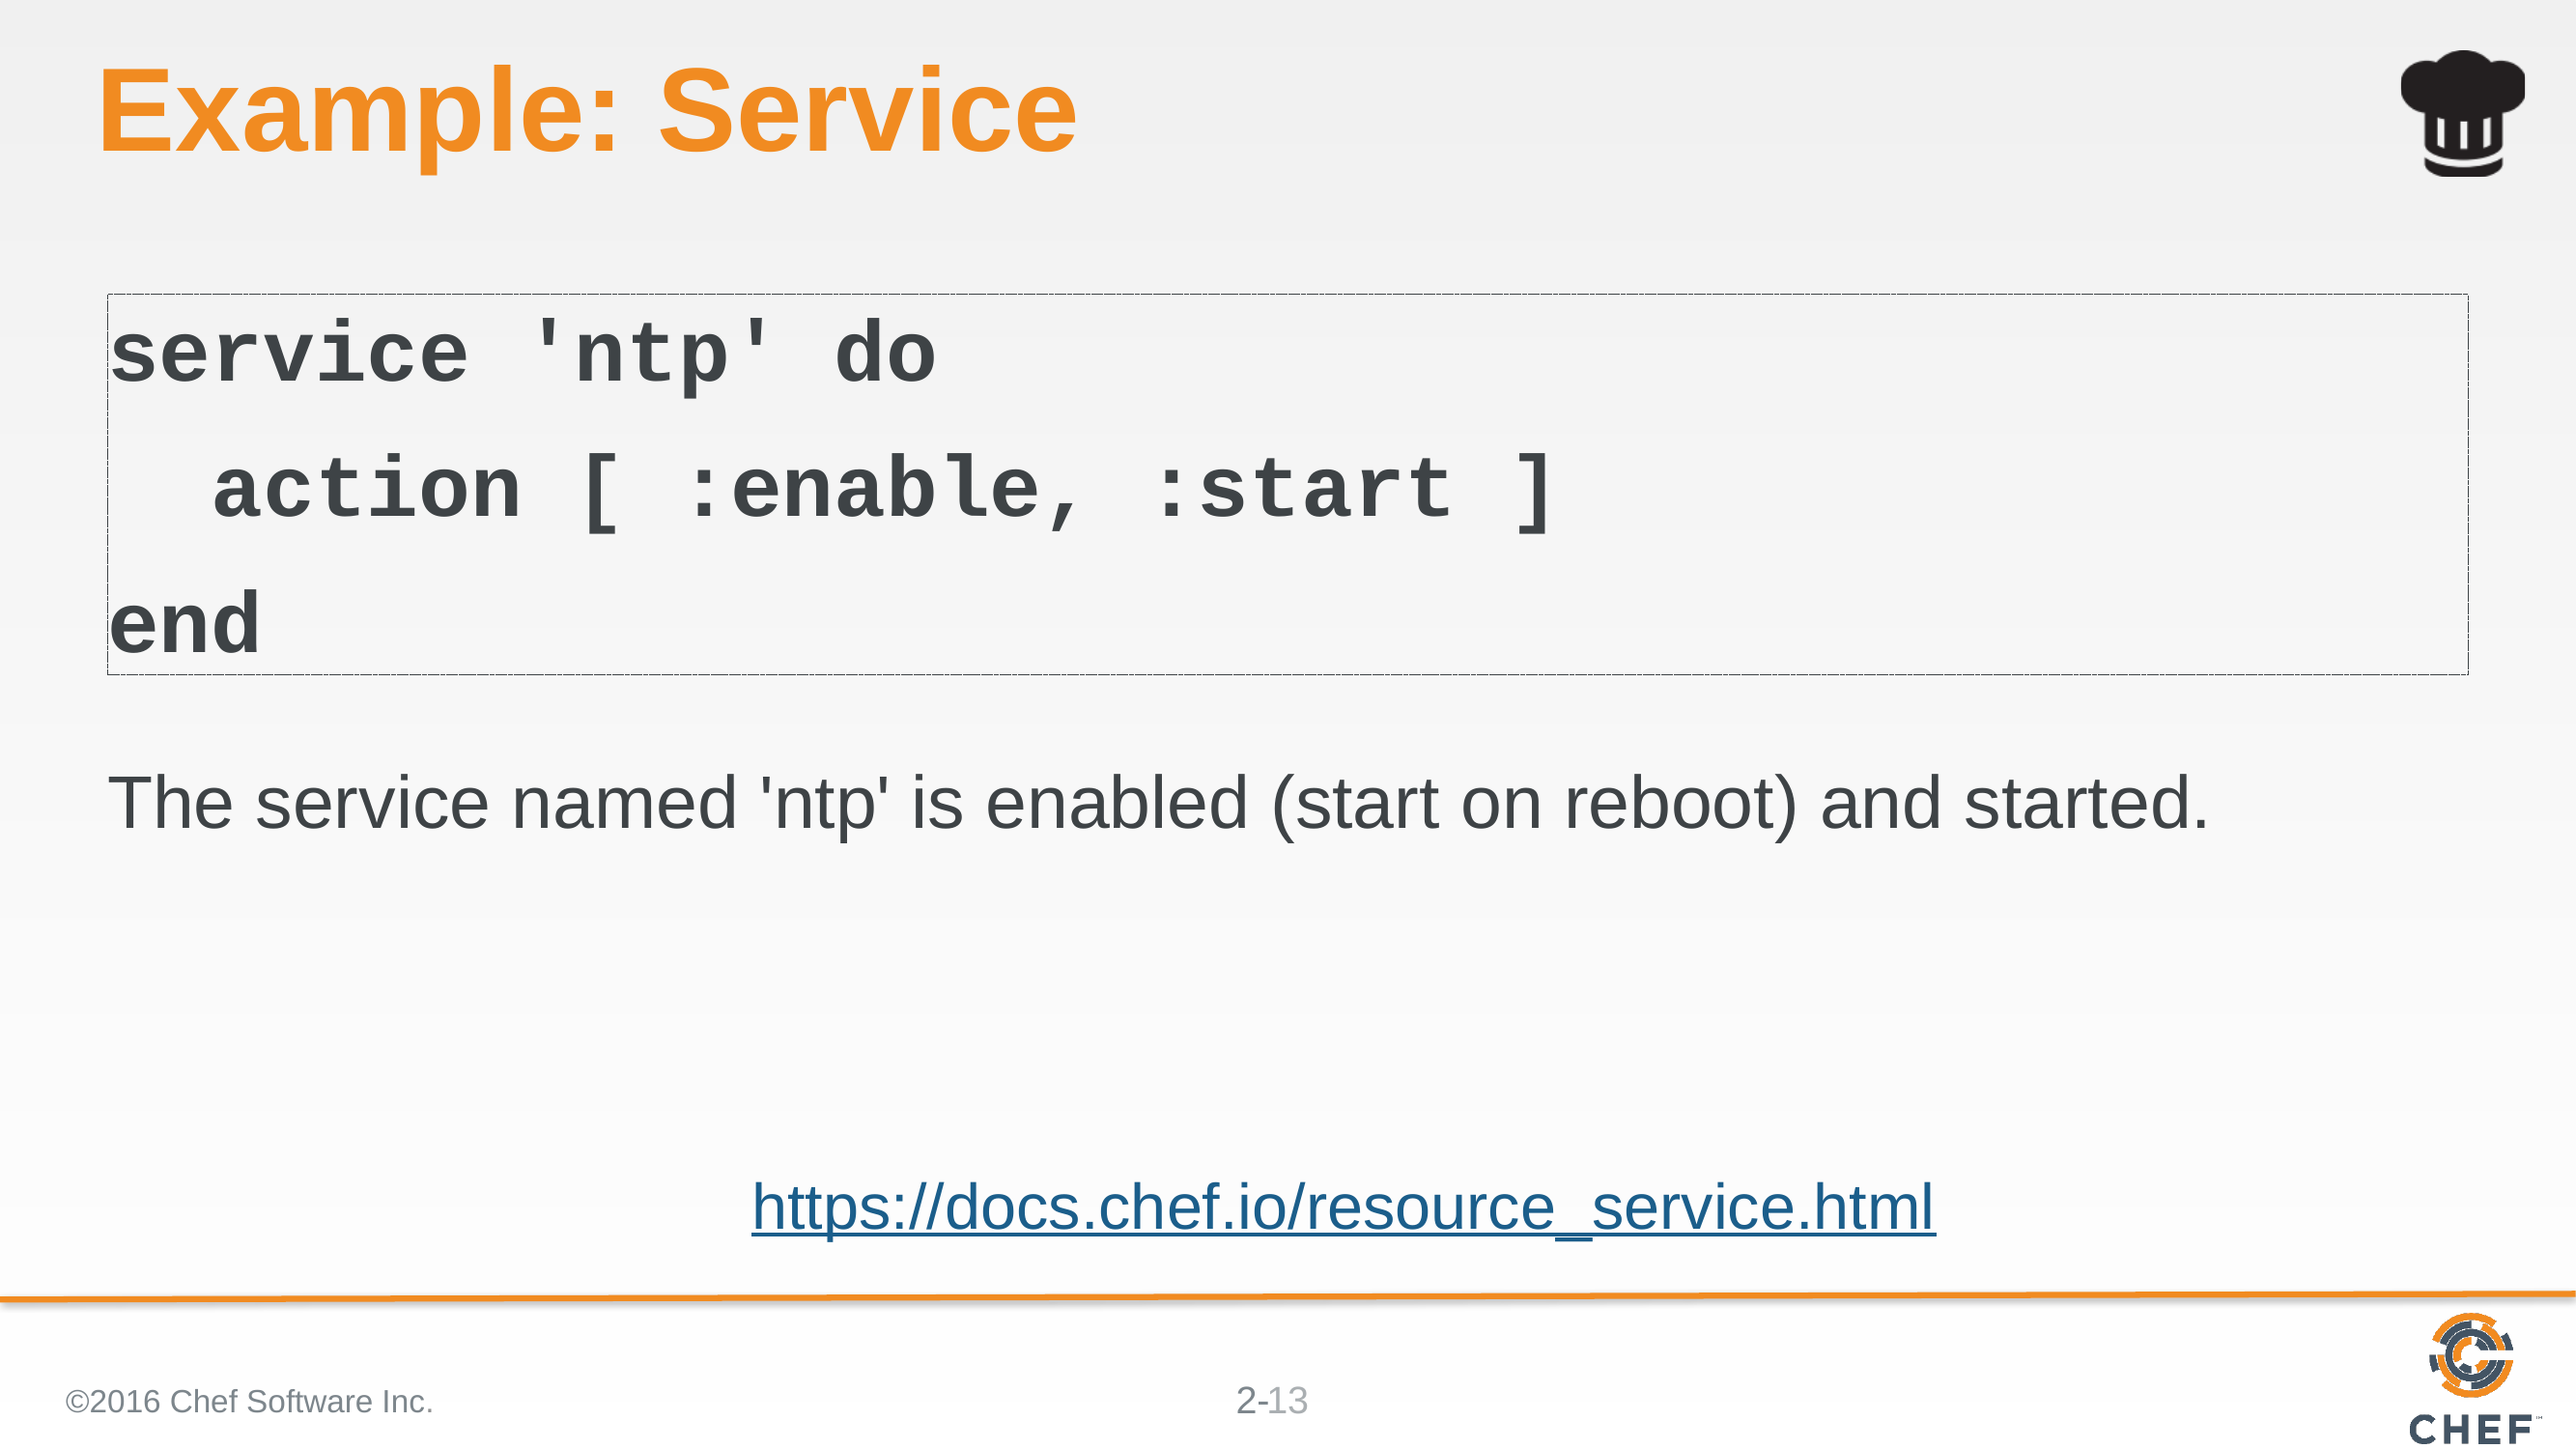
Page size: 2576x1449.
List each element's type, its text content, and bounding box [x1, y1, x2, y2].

text_box https://docs.chef.io/resource_service.html [674, 1164, 2014, 1262]
slide_number 13 [998, 1359, 1578, 1437]
list service 'ntp' do action [ :enable, :start ] end [107, 294, 2469, 675]
title Example: Service [96, 48, 2463, 180]
text_box The service named 'ntp' is enabled (start on reboot) and started. [107, 753, 2469, 1125]
footer ©2016 Chef Software Inc. [51, 1359, 952, 1440]
picture [2399, 1297, 2550, 1449]
